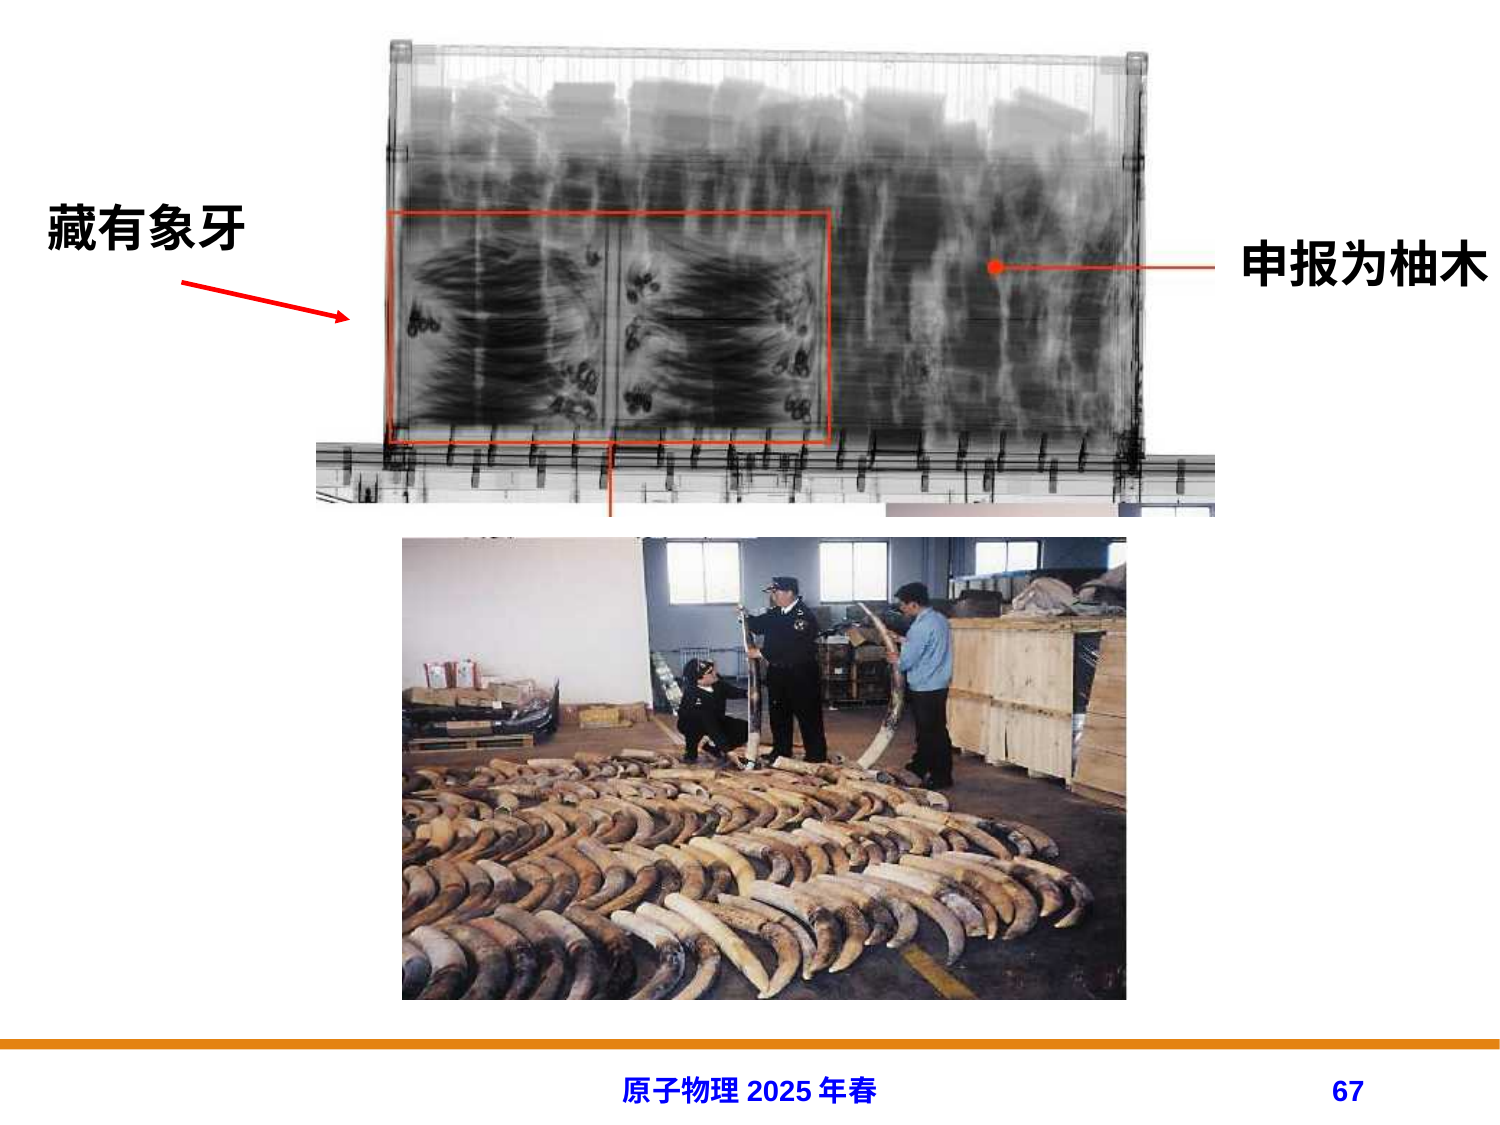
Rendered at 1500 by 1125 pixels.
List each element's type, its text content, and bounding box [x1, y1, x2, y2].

footer 原子物理2025年春 [453, 1059, 1047, 1120]
text_box 申报为柚木 [1224, 224, 1500, 300]
slide_number 67 [1218, 1059, 1380, 1120]
picture [315, 8, 1216, 518]
picture [402, 536, 1129, 1001]
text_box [32, 188, 351, 321]
